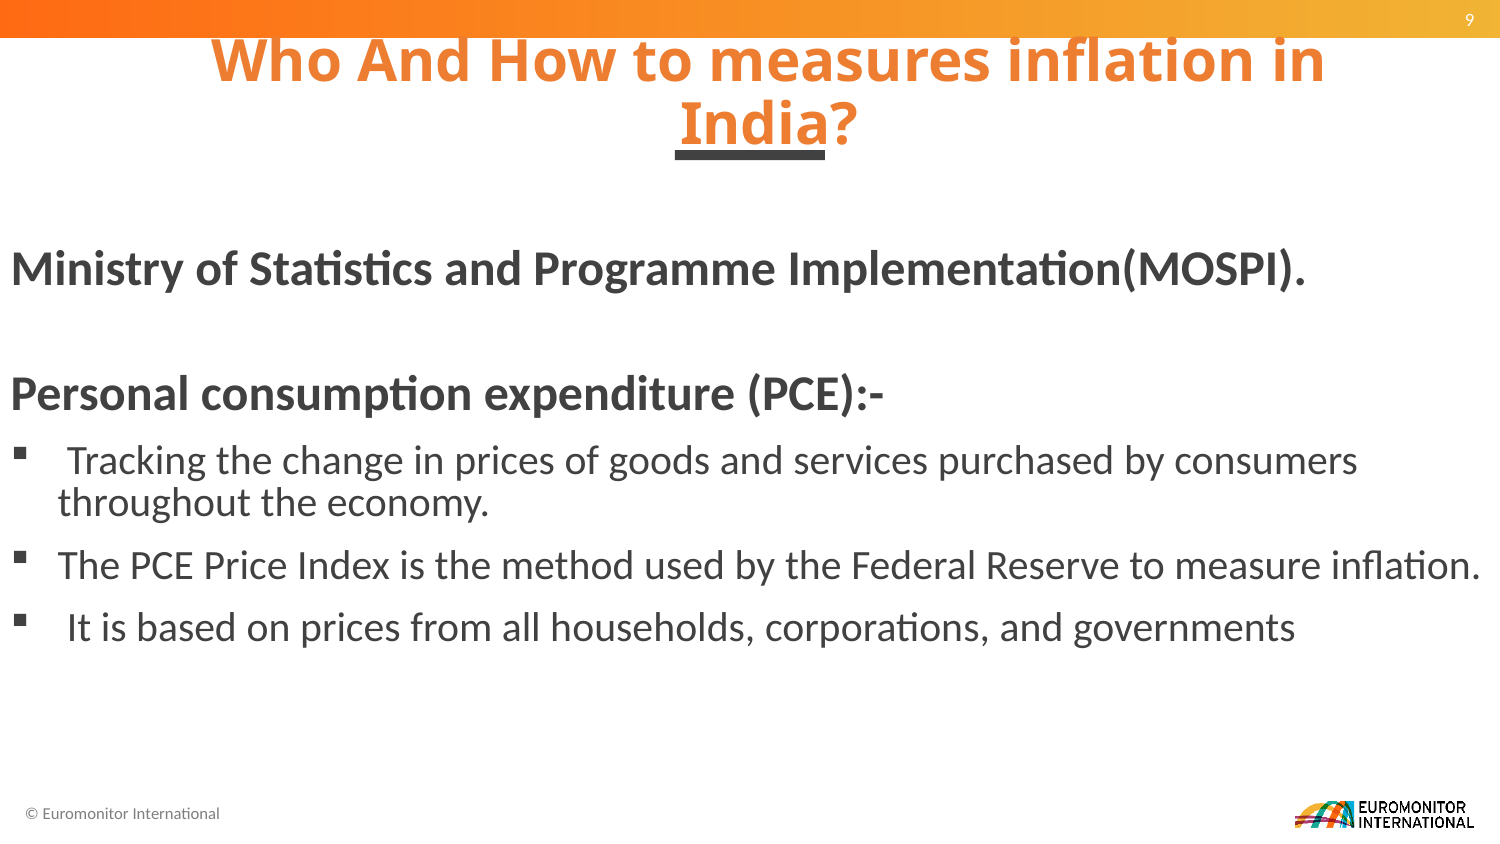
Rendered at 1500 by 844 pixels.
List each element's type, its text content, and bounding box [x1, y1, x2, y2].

picture [1295, 823, 1340, 828]
picture [1347, 823, 1474, 828]
title Who And How to measures inflation in India? [119, 56, 1420, 132]
list Ministry of Statistics and Programme Implementation(MOSPI). Personal consumption expenditure (PCE):- Tracking the change in prices of goods and services purchased by consumers throughout the economy. The PCE Price Index is the method used by the Federal Reserve to measure inflation. It is based on prices from all households, corporations, and governments [10, 191, 1500, 823]
